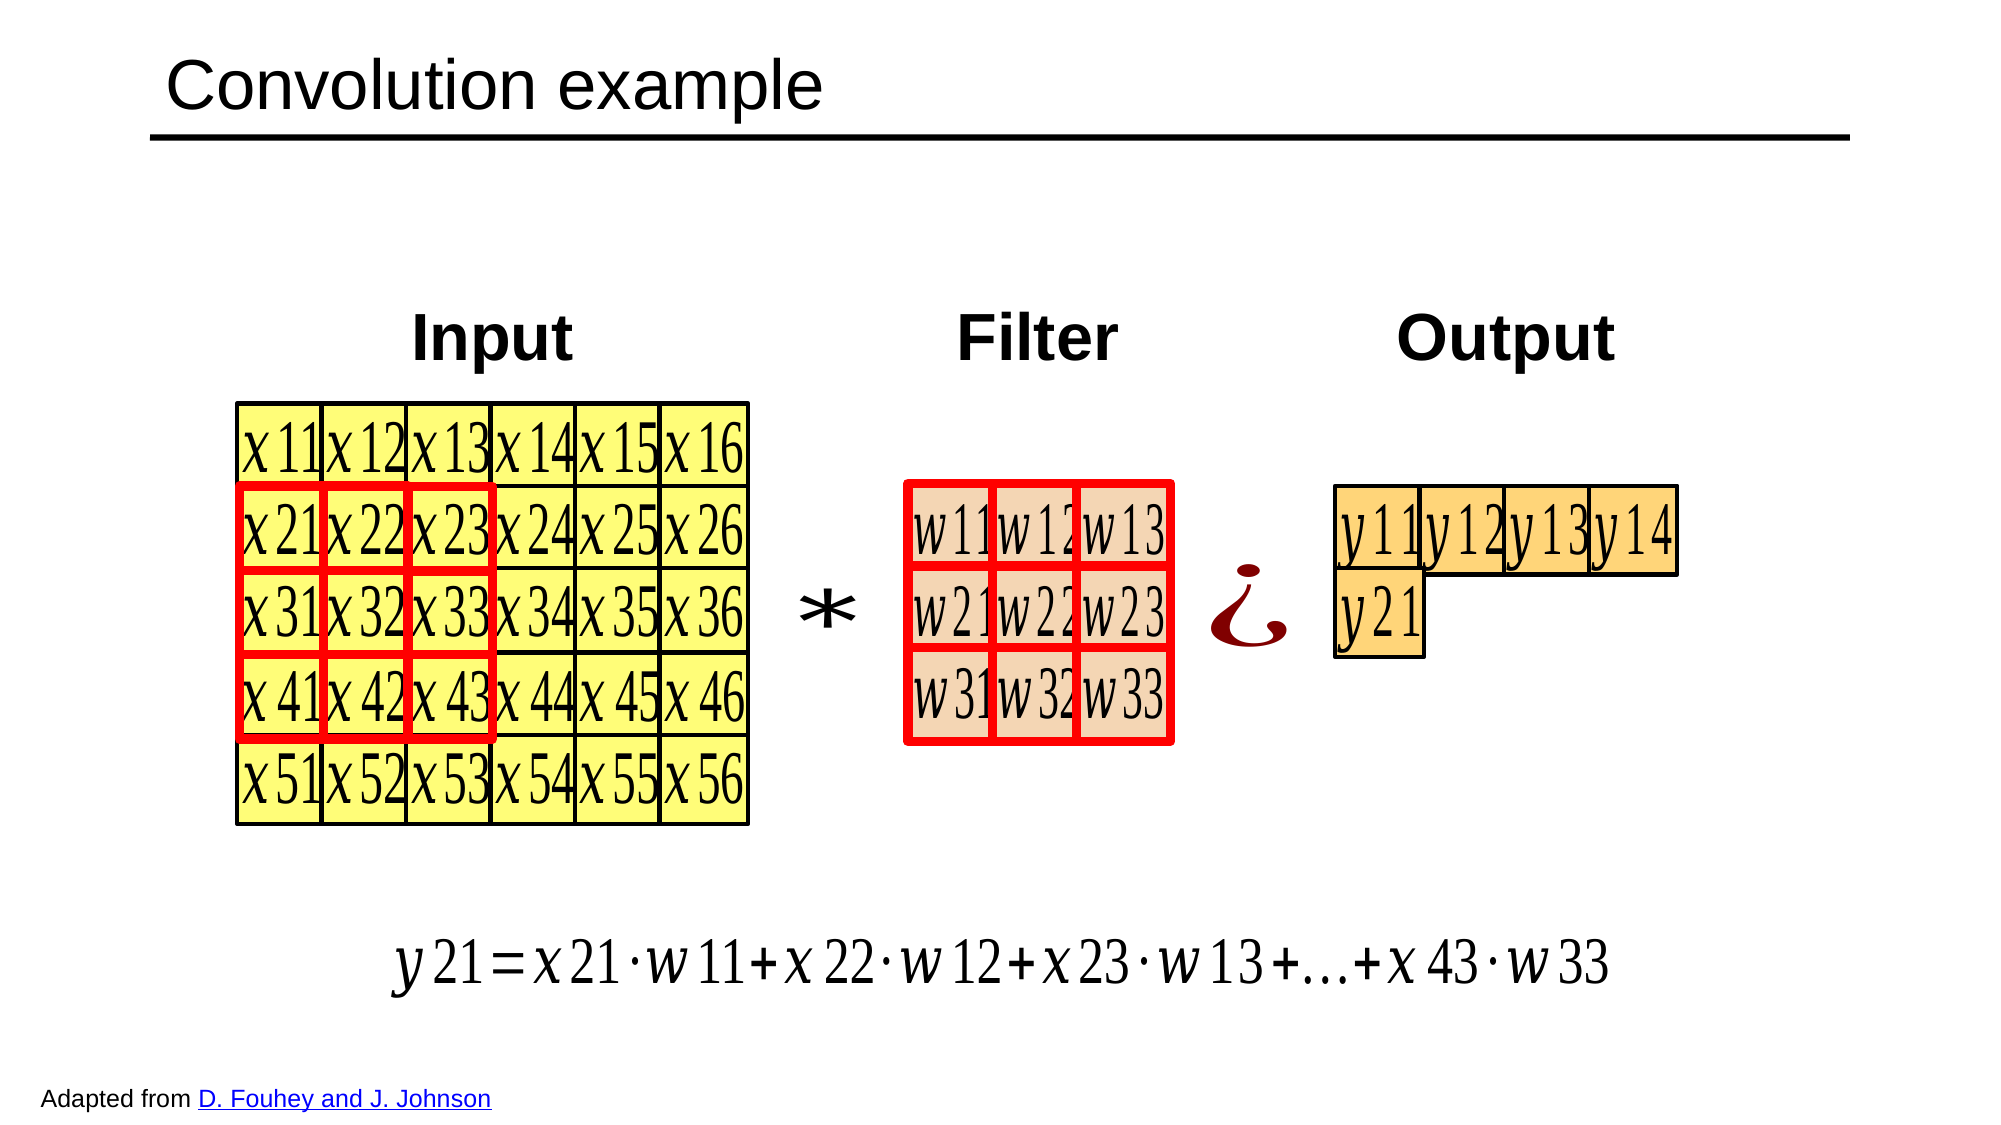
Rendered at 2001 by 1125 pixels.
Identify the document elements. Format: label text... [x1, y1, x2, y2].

text_box Input [239, 286, 747, 382]
title Convolution example [149, 12, 1851, 151]
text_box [238, 405, 747, 822]
text_box Adapted from D. Fouhey and J. Johnson [25, 1074, 507, 1120]
text_box Filter [907, 286, 1169, 382]
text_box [239, 485, 493, 740]
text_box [912, 487, 1166, 737]
text_box Output [1376, 286, 1637, 382]
